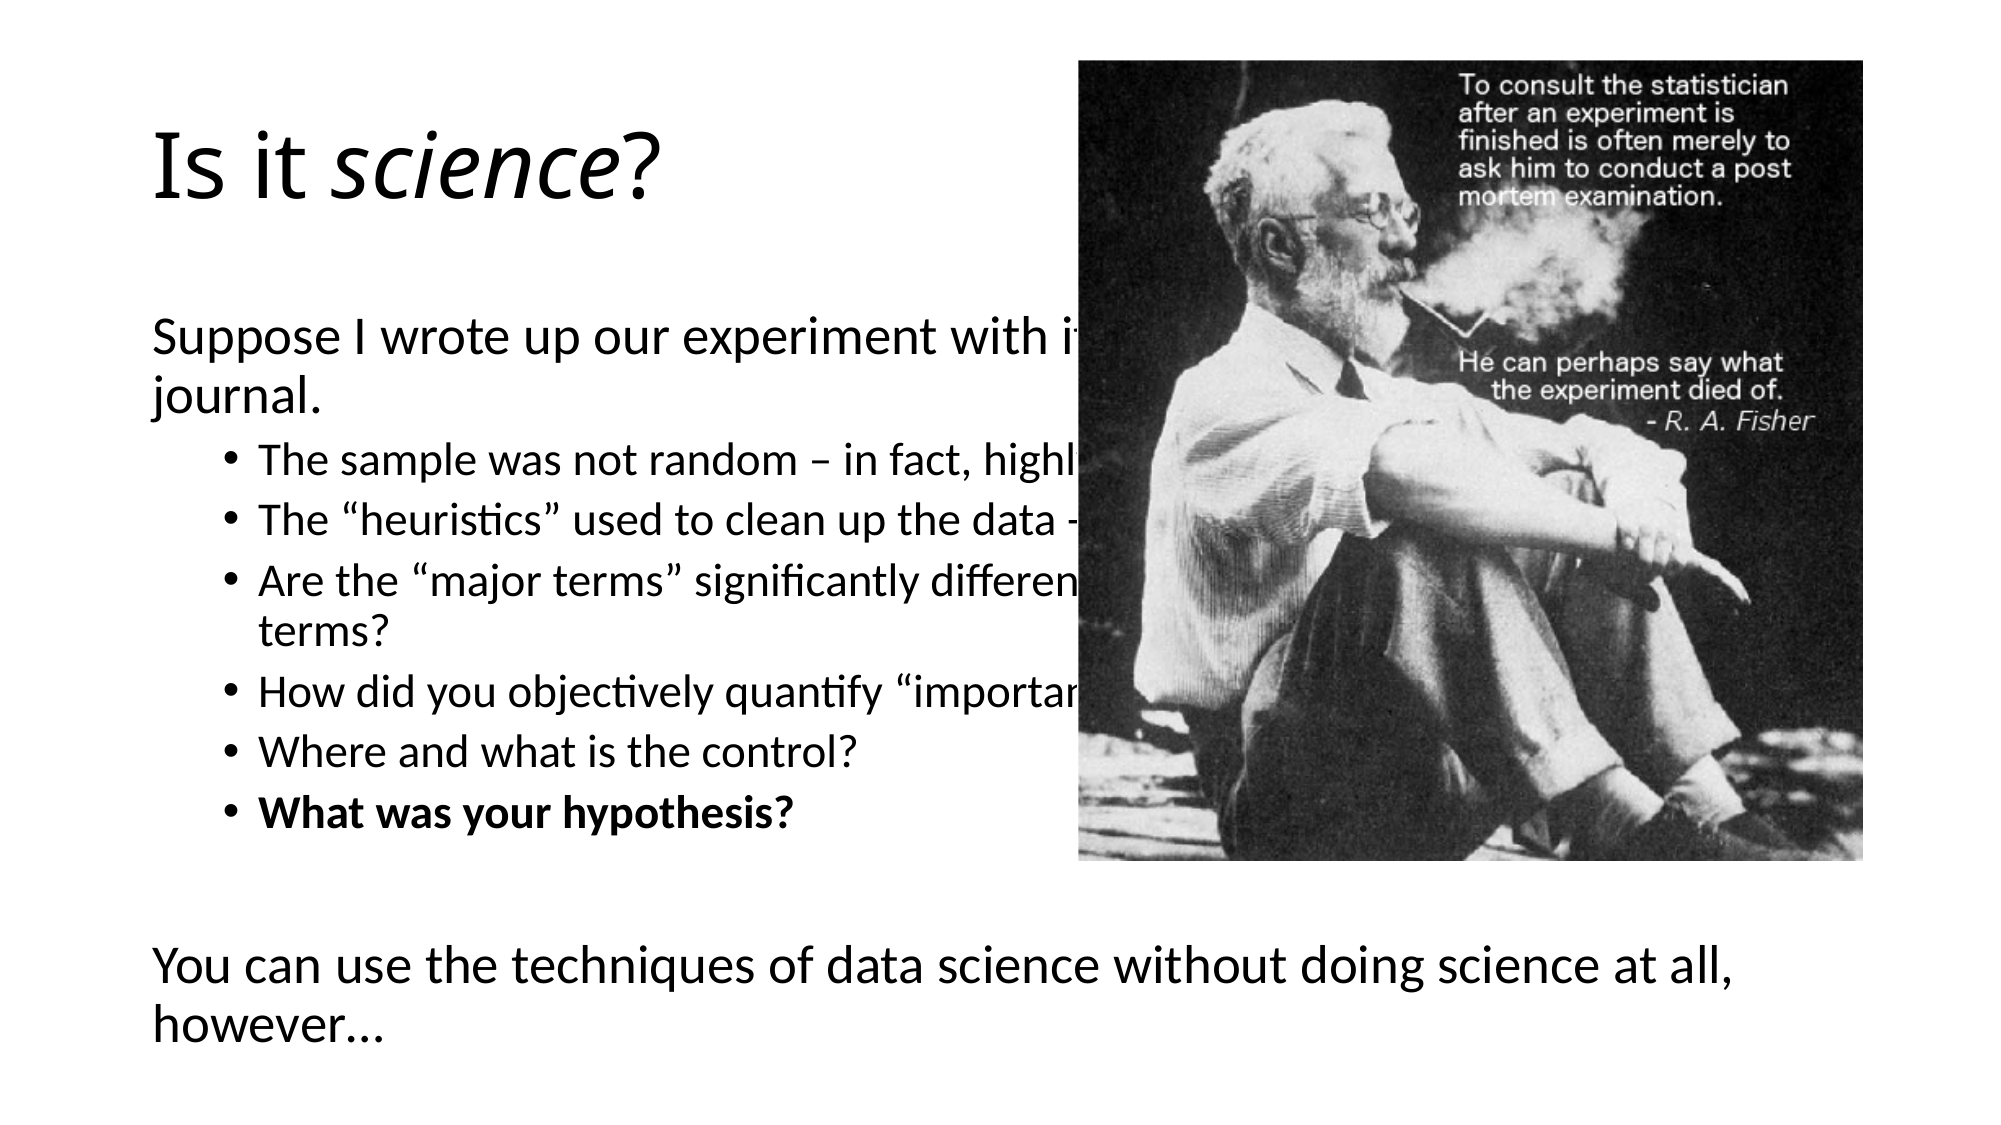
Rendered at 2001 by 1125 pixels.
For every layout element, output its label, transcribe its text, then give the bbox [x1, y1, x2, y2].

title Is it science? [137, 59, 1077, 278]
picture [1077, 59, 1863, 861]
list Suppose I wrote up our experiment with its conclusions and sent it to your journal. The sample was not random – in fact, highly non-random! (SEO) The “heuristics” used to clean up the data -- not explained, subjective Are the “major terms” significantly different in importance from the rest of the terms? How did you objectively quantify “importance”? Where and what is the control? What was your hypothesis? You can use the techniques of data science without doing science at all, however… [137, 299, 1902, 1066]
